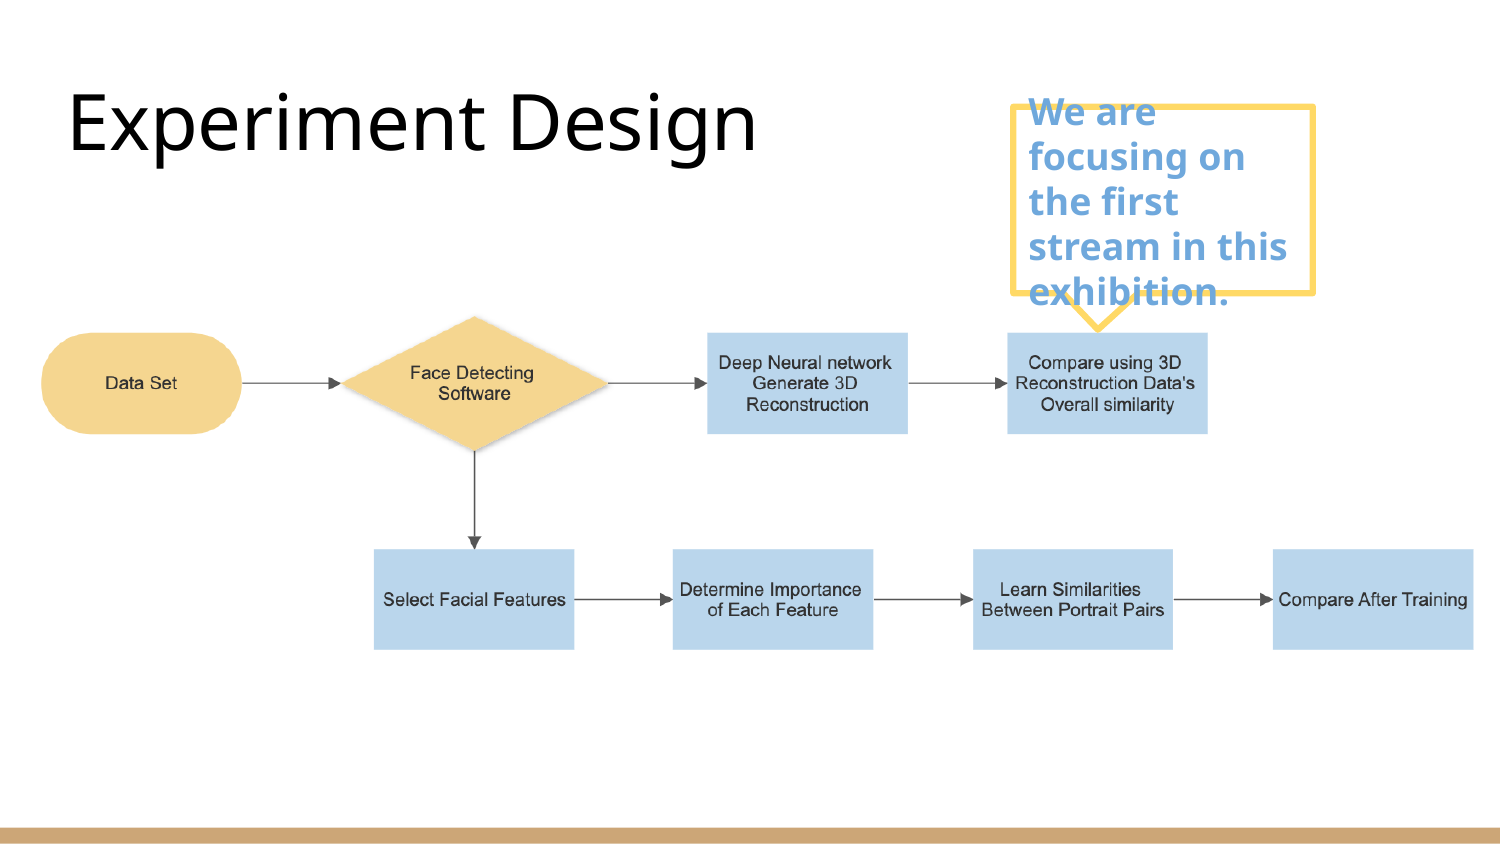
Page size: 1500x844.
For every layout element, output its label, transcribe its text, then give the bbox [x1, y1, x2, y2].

text_box We are focusing on the first stream in this exhibition. [1013, 106, 1313, 243]
title Experiment Design [51, 51, 1449, 189]
picture [20, 244, 1480, 743]
